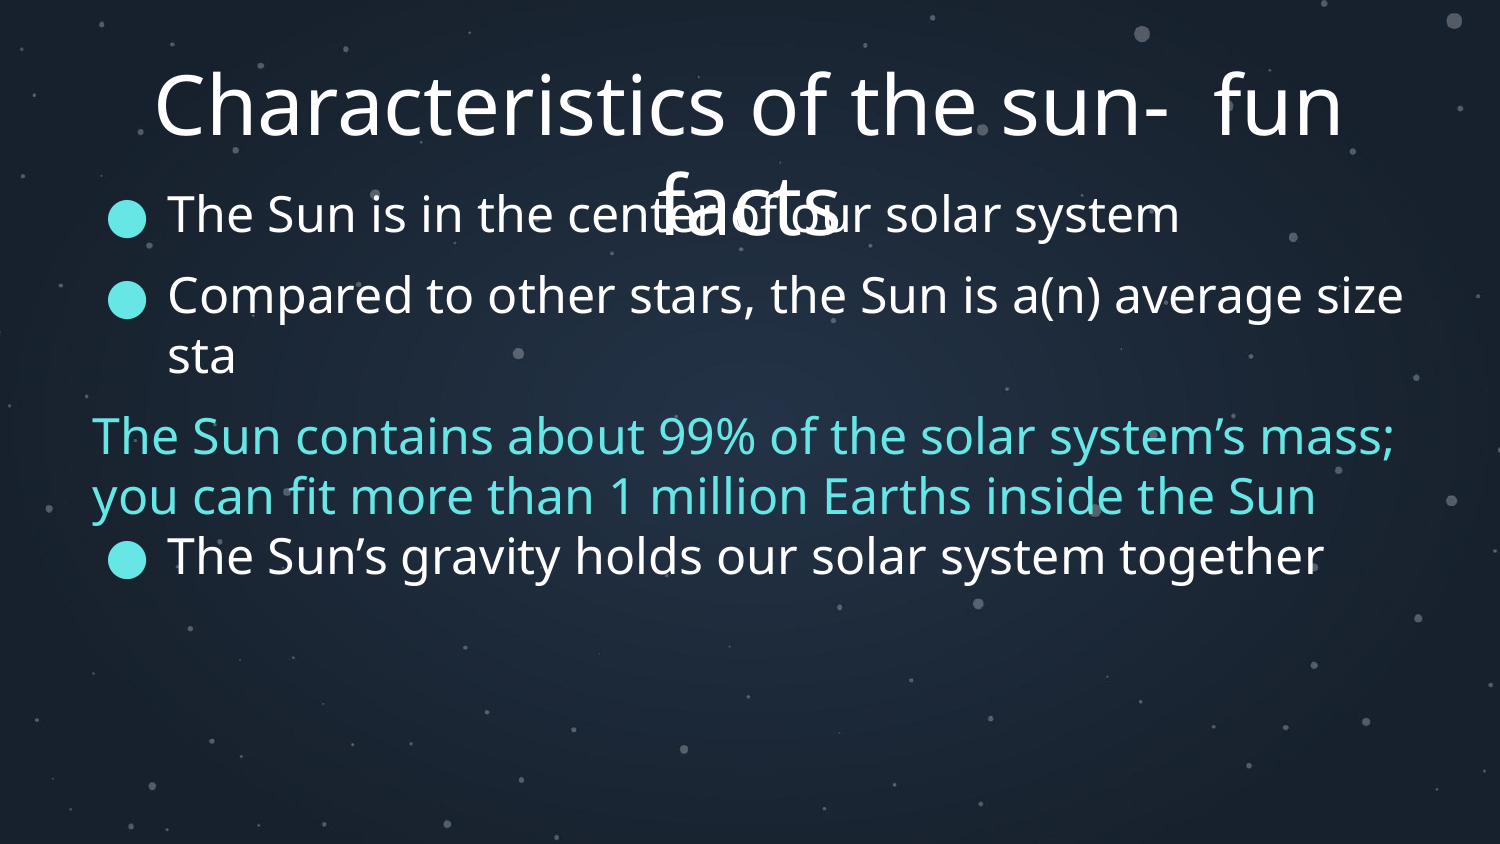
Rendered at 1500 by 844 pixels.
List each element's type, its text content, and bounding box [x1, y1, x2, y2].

picture [0, 0, 1500, 844]
list The Sun is in the center of our solar system Compared to other stars, the Sun is a(n) average size sta The Sun contains about 99% of the solar system’s mass; you can fit more than 1 million Earths inside the Sun The Sun’s gravity holds our solar system together [77, 167, 1423, 760]
text_box [275, 533, 1500, 624]
title Characteristics of the sun- fun facts [51, 37, 1449, 132]
